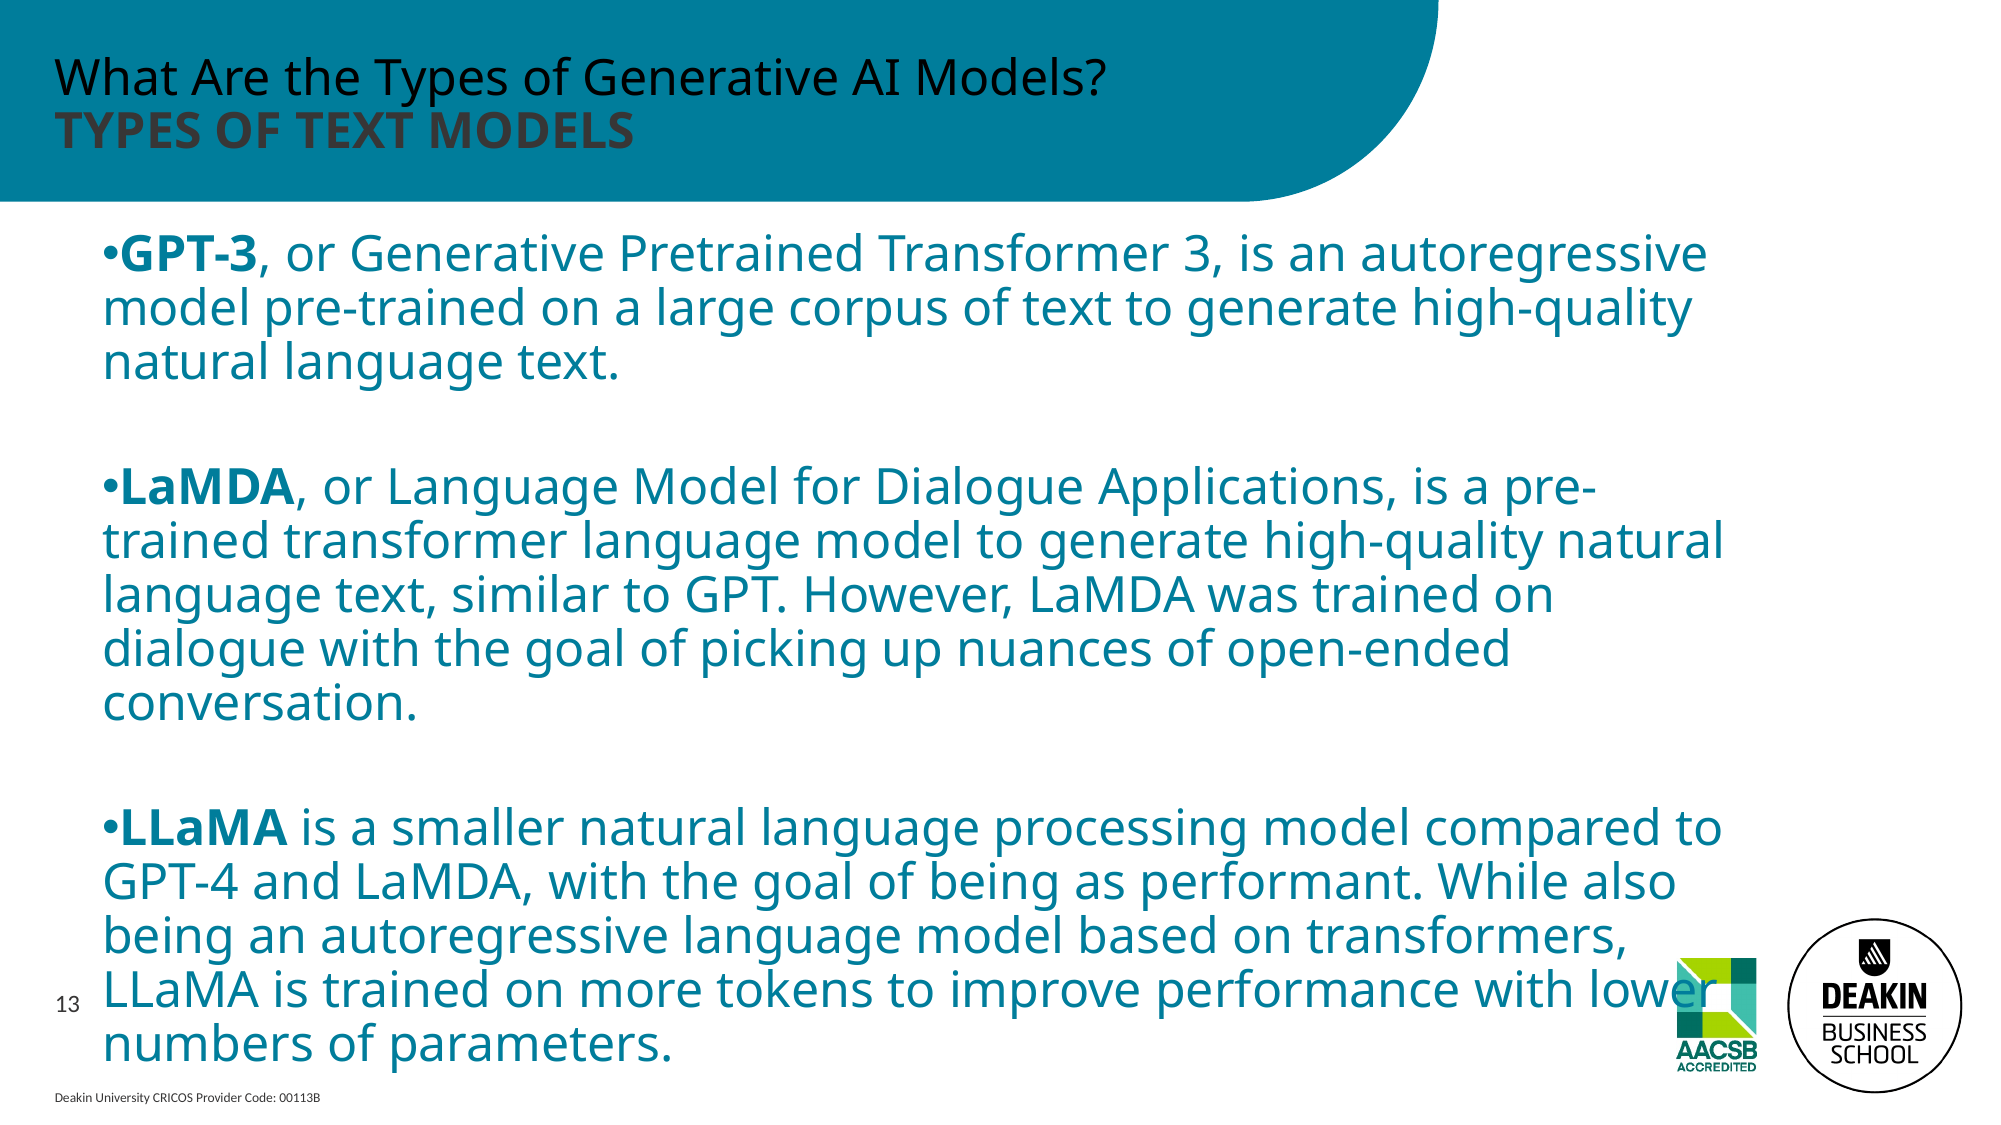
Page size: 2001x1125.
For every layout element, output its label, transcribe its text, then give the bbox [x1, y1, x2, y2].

picture [1676, 958, 1757, 1072]
list GPT-3, or Generative Pretrained Transformer 3, is an autoregressive model pre-trained on a large corpus of text to generate high-quality natural language text. LaMDA, or Language Model for Dialogue Applications, is a pre-trained transformer language model to generate high-quality natural language text, similar to GPT. However, LaMDA was trained on dialogue with the goal of picking up nuances of open-ended conversation. LLaMA is a smaller natural language processing model compared to GPT-4 and LaMDA, with the goal of being as performant. While also being an autoregressive language model based on transformers, LLaMA is trained on more tokens to improve performance with lower numbers of parameters. [86, 220, 1760, 873]
picture [1761, 892, 1988, 1119]
footer Deakin University CRICOS Provider Code: 00113B [39, 1080, 1127, 1115]
slide_number 13 [39, 982, 135, 1024]
title What Are the Types of Generative AI Models? TYPES OF TEXT MODELS [39, 44, 1439, 202]
picture [1677, 984, 1689, 990]
